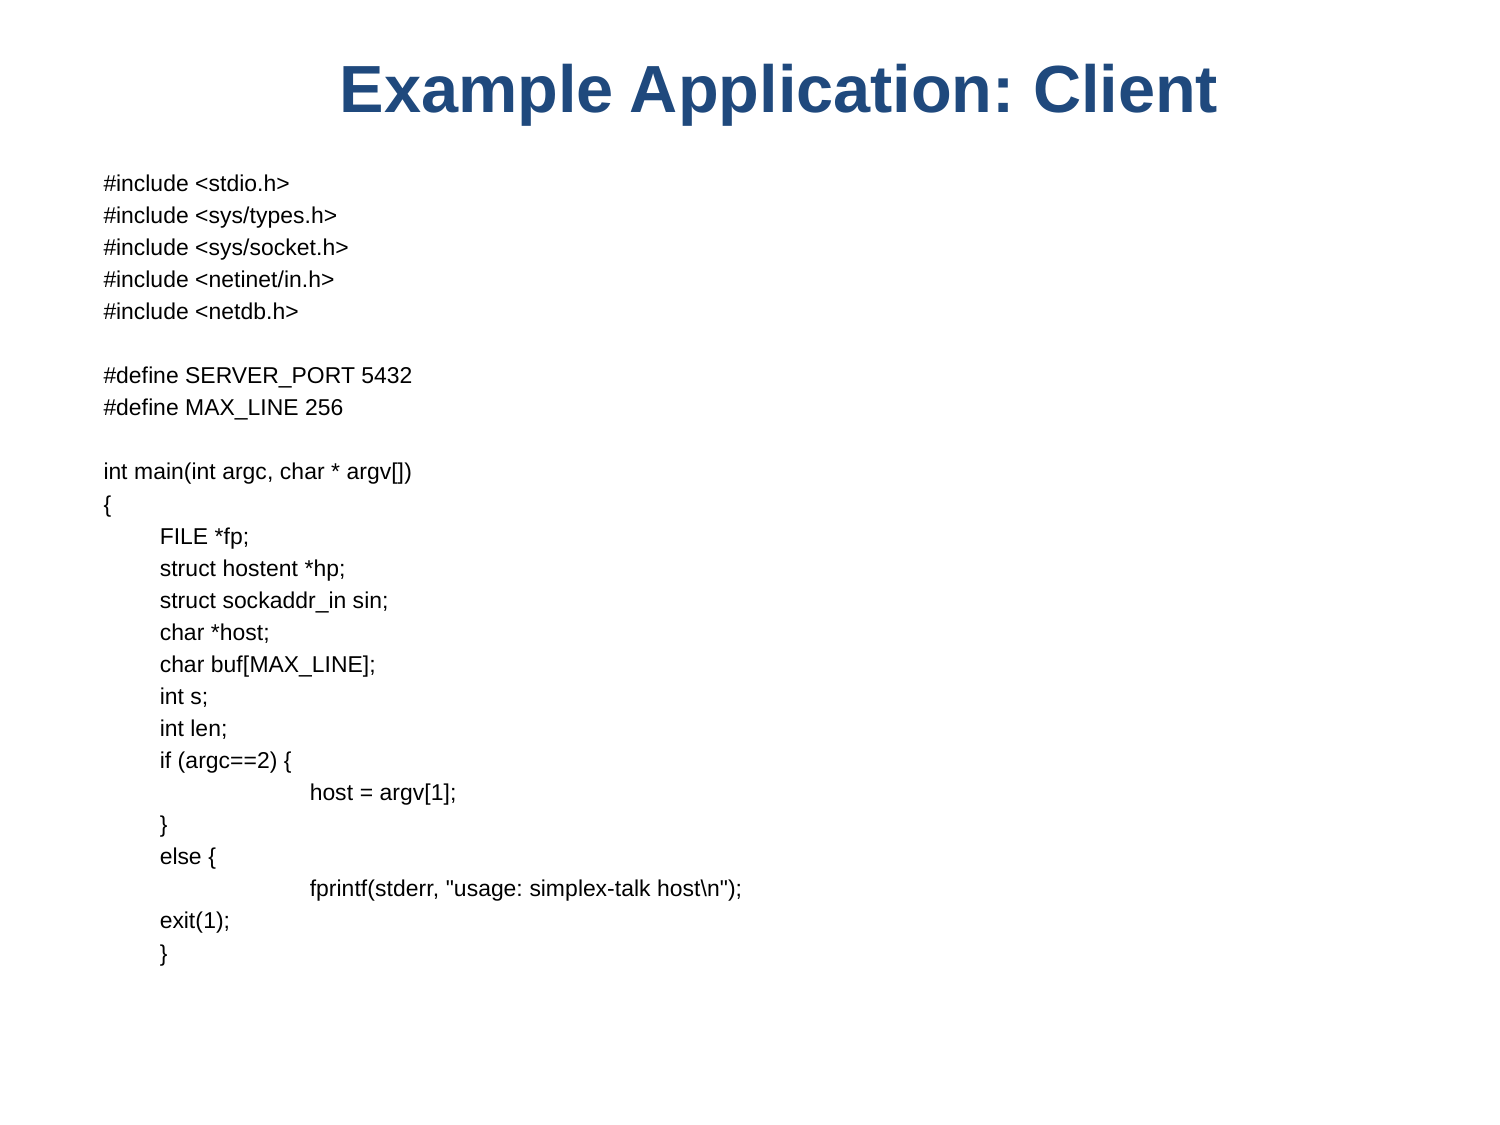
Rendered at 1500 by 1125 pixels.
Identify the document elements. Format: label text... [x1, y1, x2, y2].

list #include <stdio.h> #include <sys/types.h> #include <sys/socket.h> #include <netinet/in.h> #include <netdb.h> #define SERVER_PORT 5432 #define MAX_LINE 256 int main(int argc, char * argv[]) { FILE *fp; struct hostent *hp; struct sockaddr_in sin; char *host; char buf[MAX_LINE]; int s; int len; if (argc==2) { host = argv[1]; } else { fprintf(stderr, "usage: simplex-talk host\n"); exit(1); } [88, 160, 1446, 1000]
title Example Application: Client [100, 38, 1459, 135]
